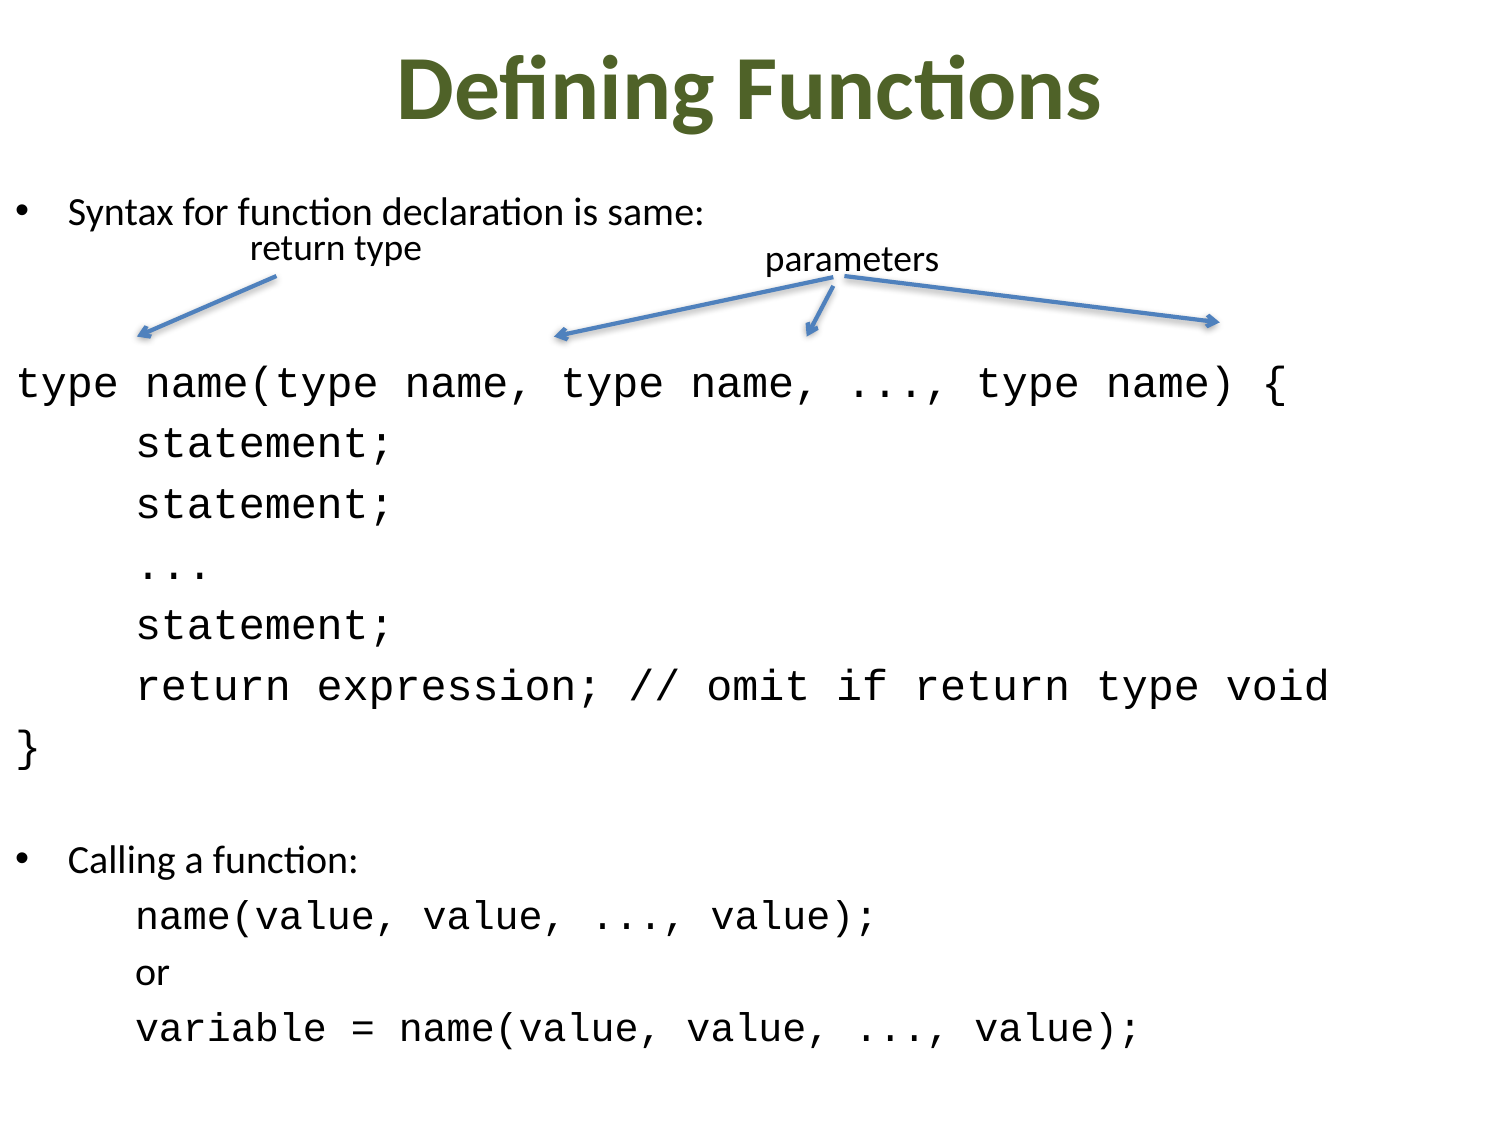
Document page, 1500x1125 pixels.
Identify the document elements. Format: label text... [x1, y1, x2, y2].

text_box return type [235, 215, 492, 276]
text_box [844, 275, 1220, 323]
list Syntax for function declaration is same: type name(type name, type name, ..., type name) { statement; statement; ... statement; return expression; // omit if return type void } Calling a function: name(value, value, ..., value); or variable = name(value, value, ..., value); [0, 177, 1440, 1060]
title Defining Functions [75, 17, 1425, 148]
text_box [553, 276, 834, 337]
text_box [136, 275, 277, 337]
text_box parameters [749, 226, 1004, 279]
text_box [806, 285, 834, 337]
